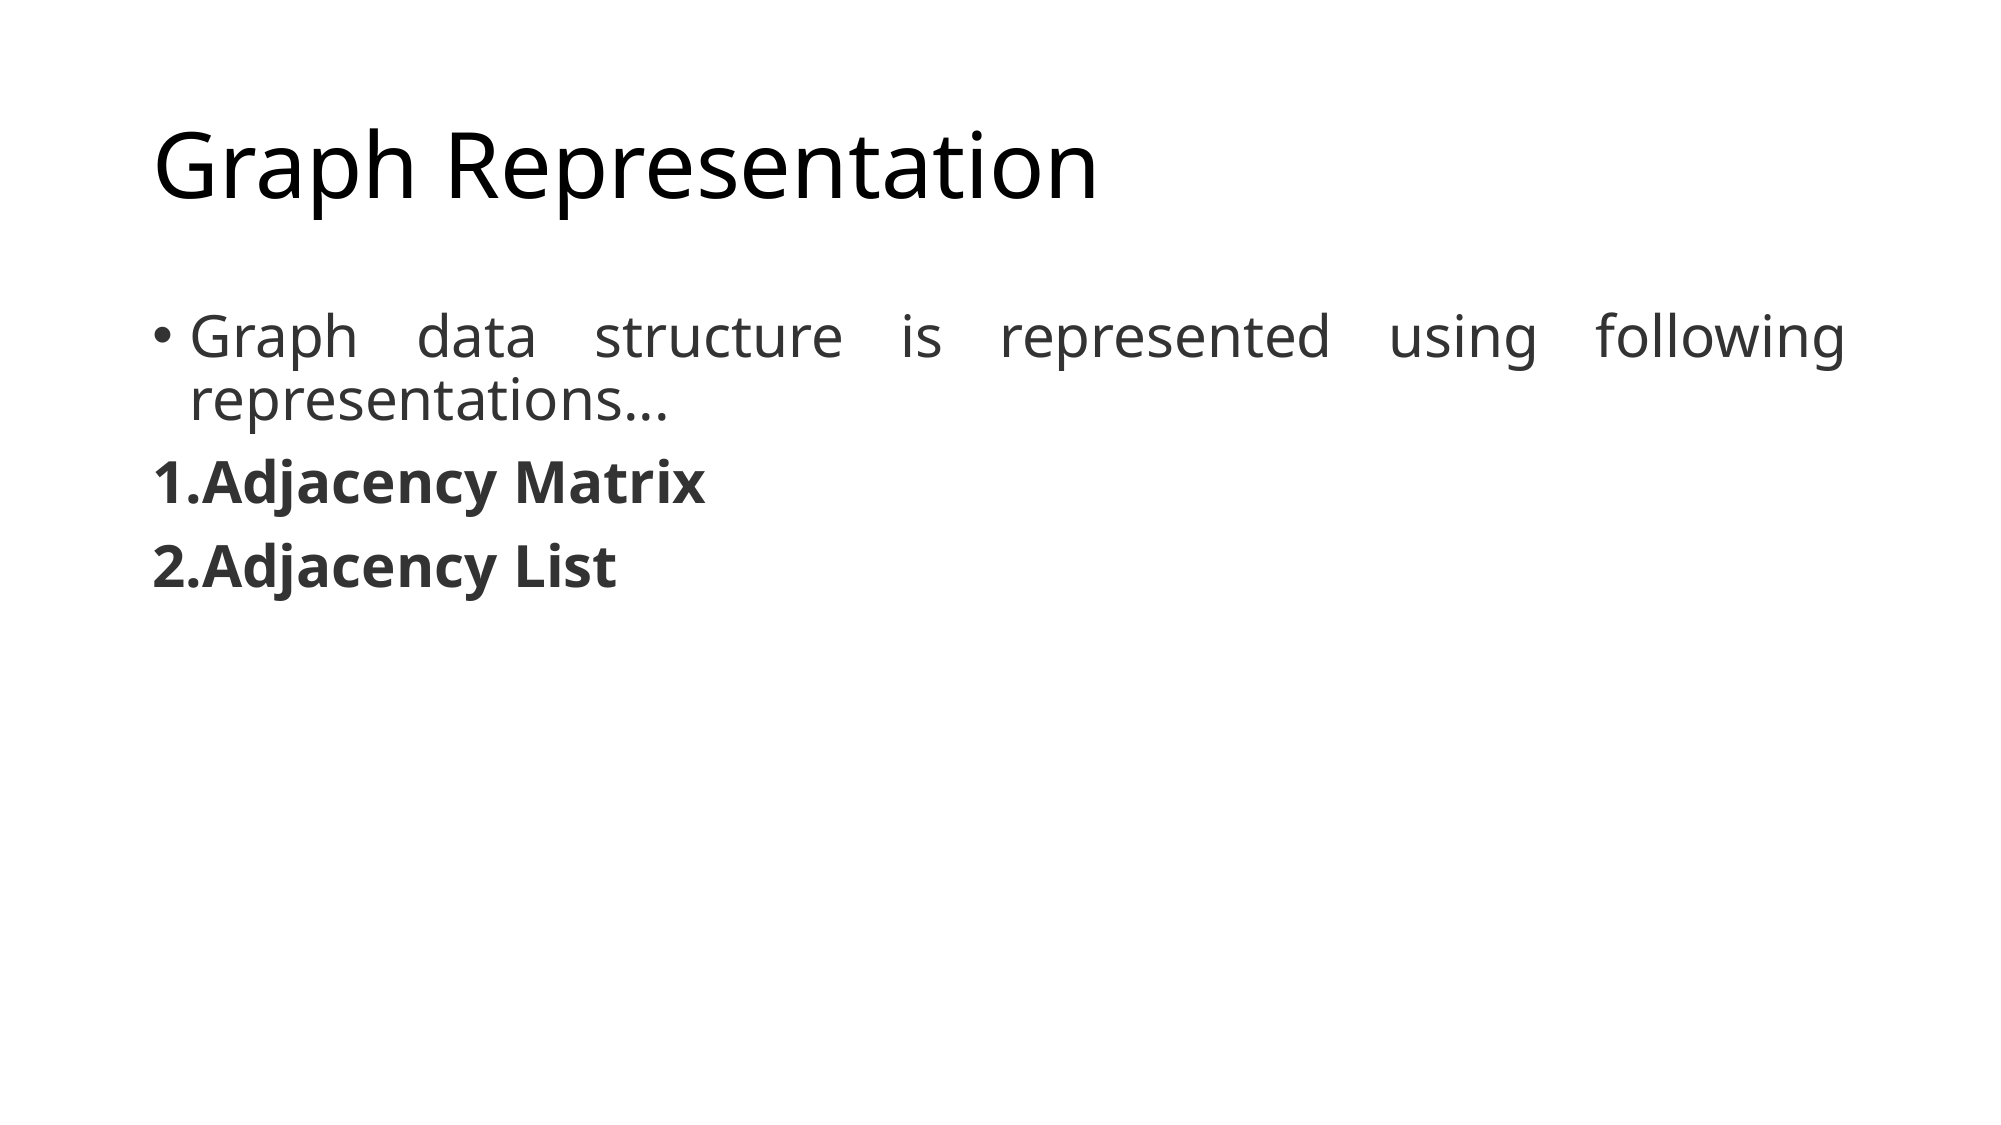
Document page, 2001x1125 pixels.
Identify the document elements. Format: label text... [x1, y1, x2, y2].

title Graph Representation [137, 59, 1863, 278]
list Graph data structure is represented using following representations... Adjacency Matrix Adjacency List [137, 299, 1863, 1014]
